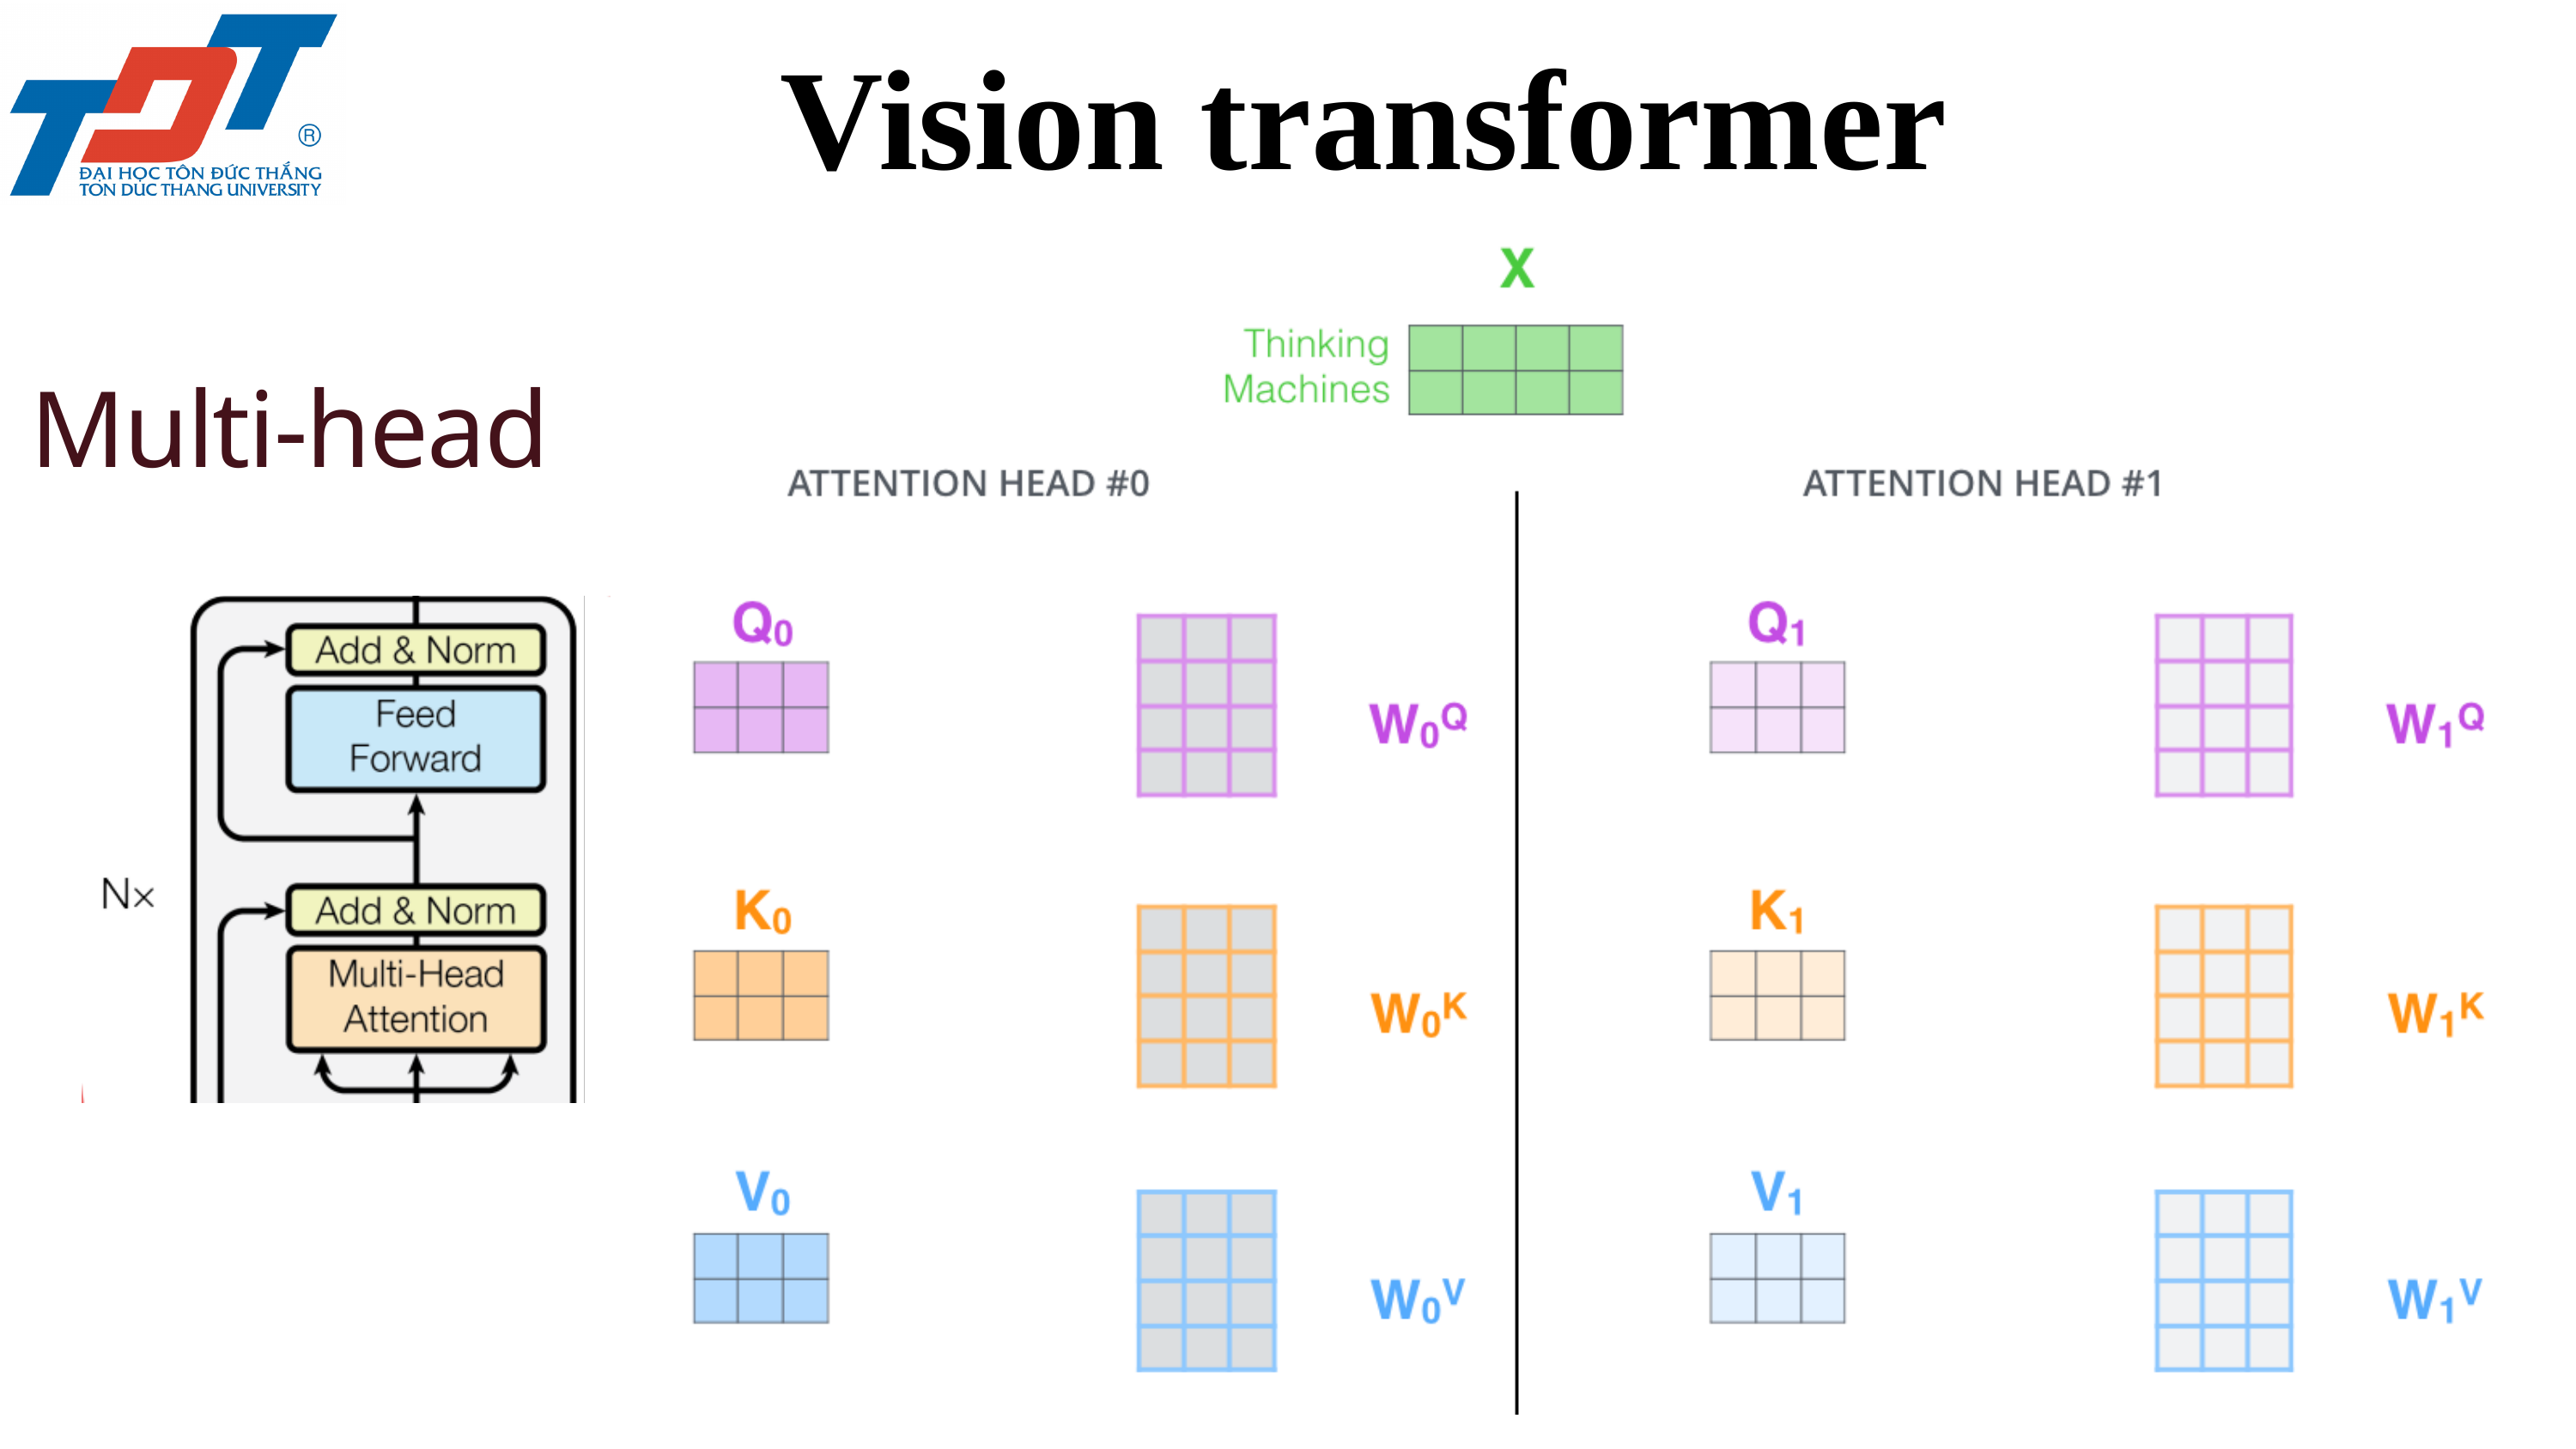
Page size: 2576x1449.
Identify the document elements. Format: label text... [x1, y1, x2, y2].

text_box [82, 596, 611, 1103]
text_box [0, 3, 347, 205]
text_box Multi-head [30, 361, 593, 488]
text_box [631, 223, 2528, 1415]
text_box Vision transformer [322, 58, 2408, 199]
